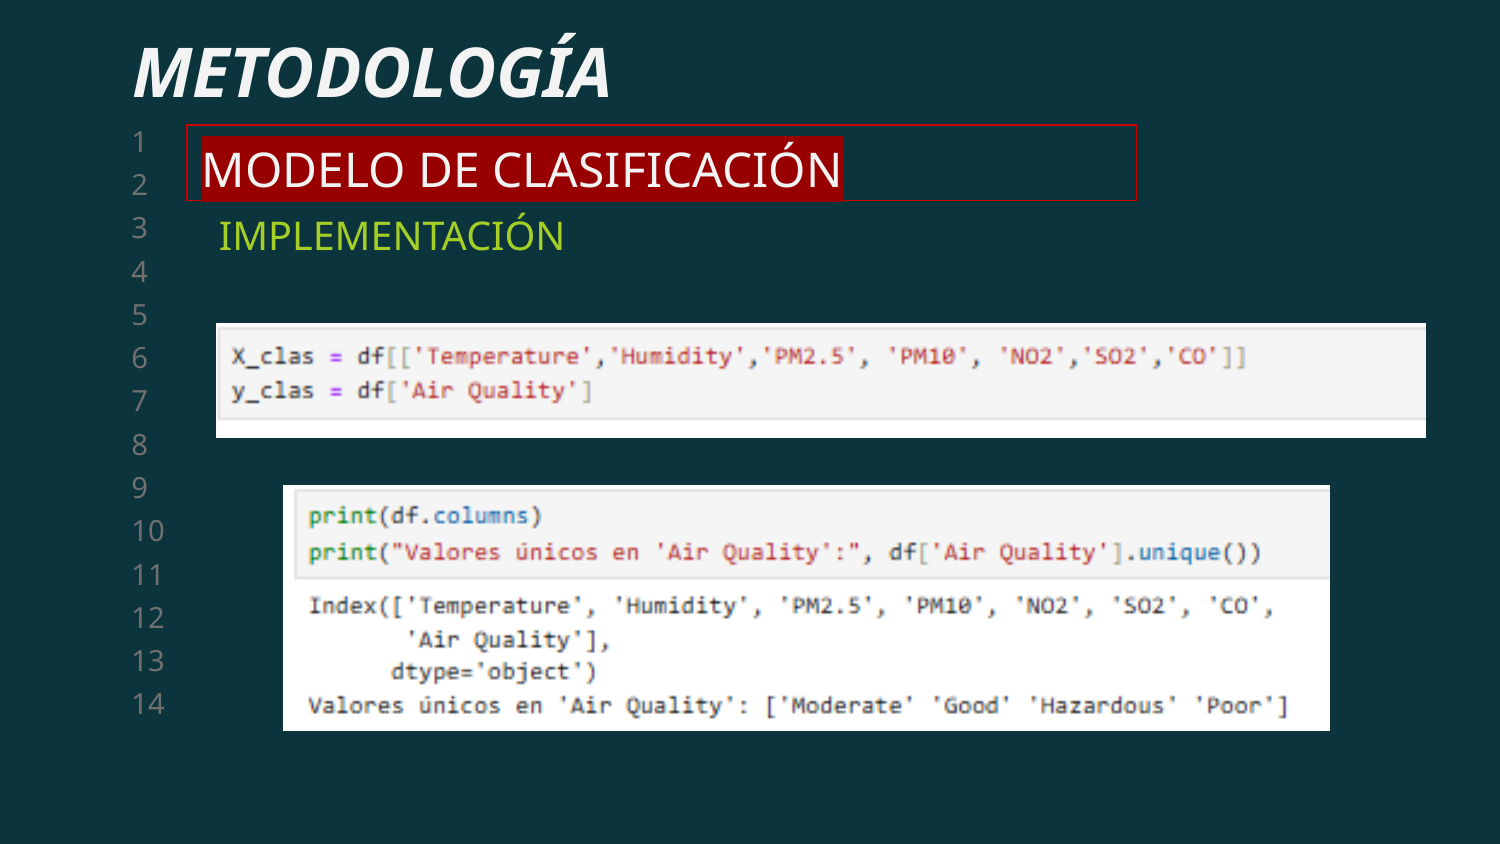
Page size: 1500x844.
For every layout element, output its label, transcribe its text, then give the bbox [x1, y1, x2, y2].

picture [216, 323, 1426, 439]
subtitle MODELO DE CLASIFICACIÓN [186, 124, 1137, 201]
text_box IMPLEMENTACIÓN [203, 187, 590, 282]
picture [283, 485, 1330, 731]
title METODOLOGÍA [116, 27, 1067, 113]
